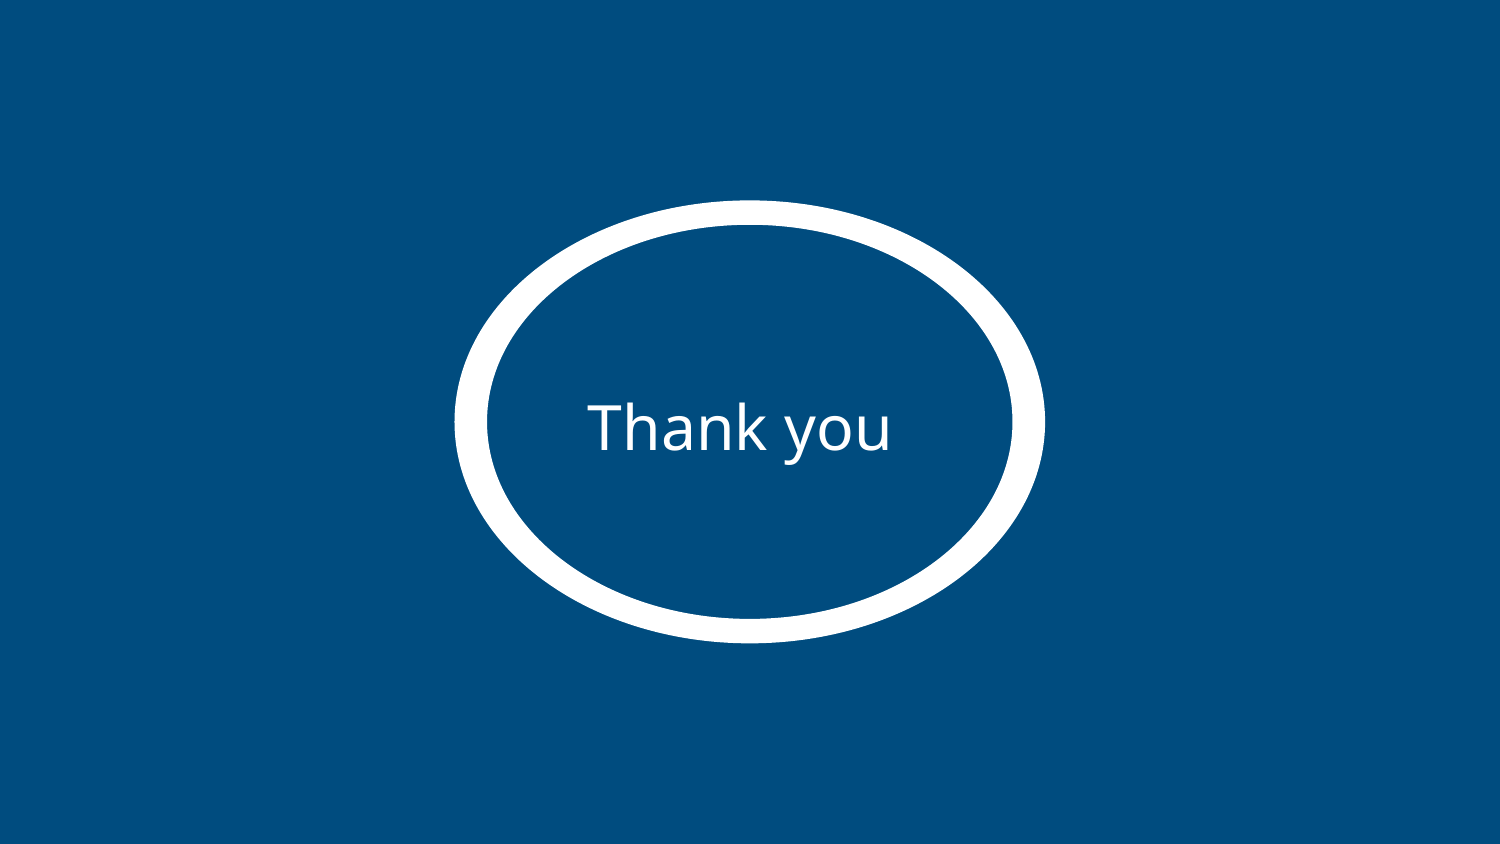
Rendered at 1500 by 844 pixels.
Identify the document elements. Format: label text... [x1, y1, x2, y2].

title Thank you [329, 389, 1152, 455]
